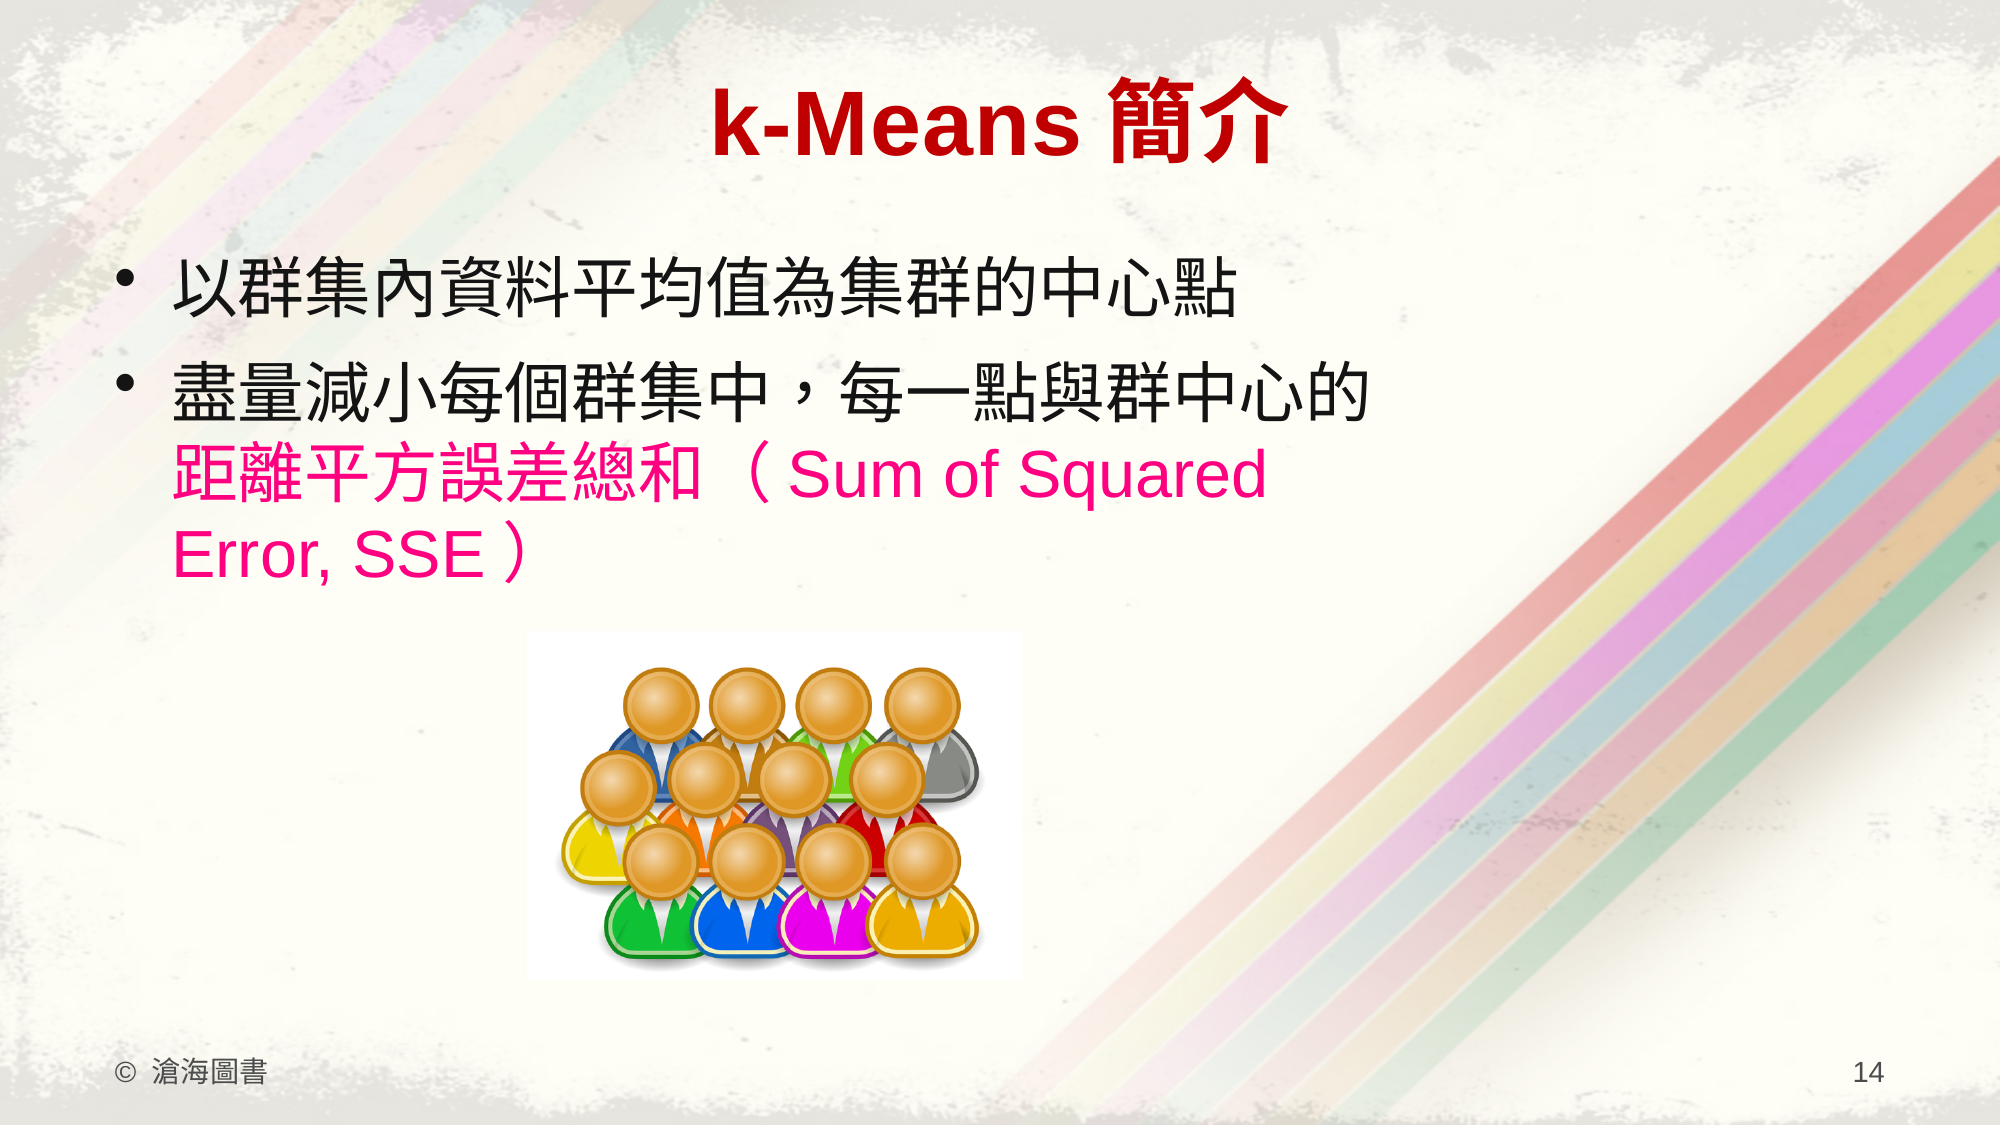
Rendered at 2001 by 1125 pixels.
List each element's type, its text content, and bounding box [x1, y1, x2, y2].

title k-Means簡介 [99, 36, 1900, 202]
slide_number 14 [1433, 1045, 1900, 1124]
slide_number © 滄海圖書 [99, 1045, 567, 1124]
picture [0, 0, 2000, 1125]
list 以群集內資料平均值為集群的中心點 盡量減小每個群集中，每一點與群中心的距離平方誤差總和（Sum of Squared Error, SSE） [99, 238, 1434, 1025]
